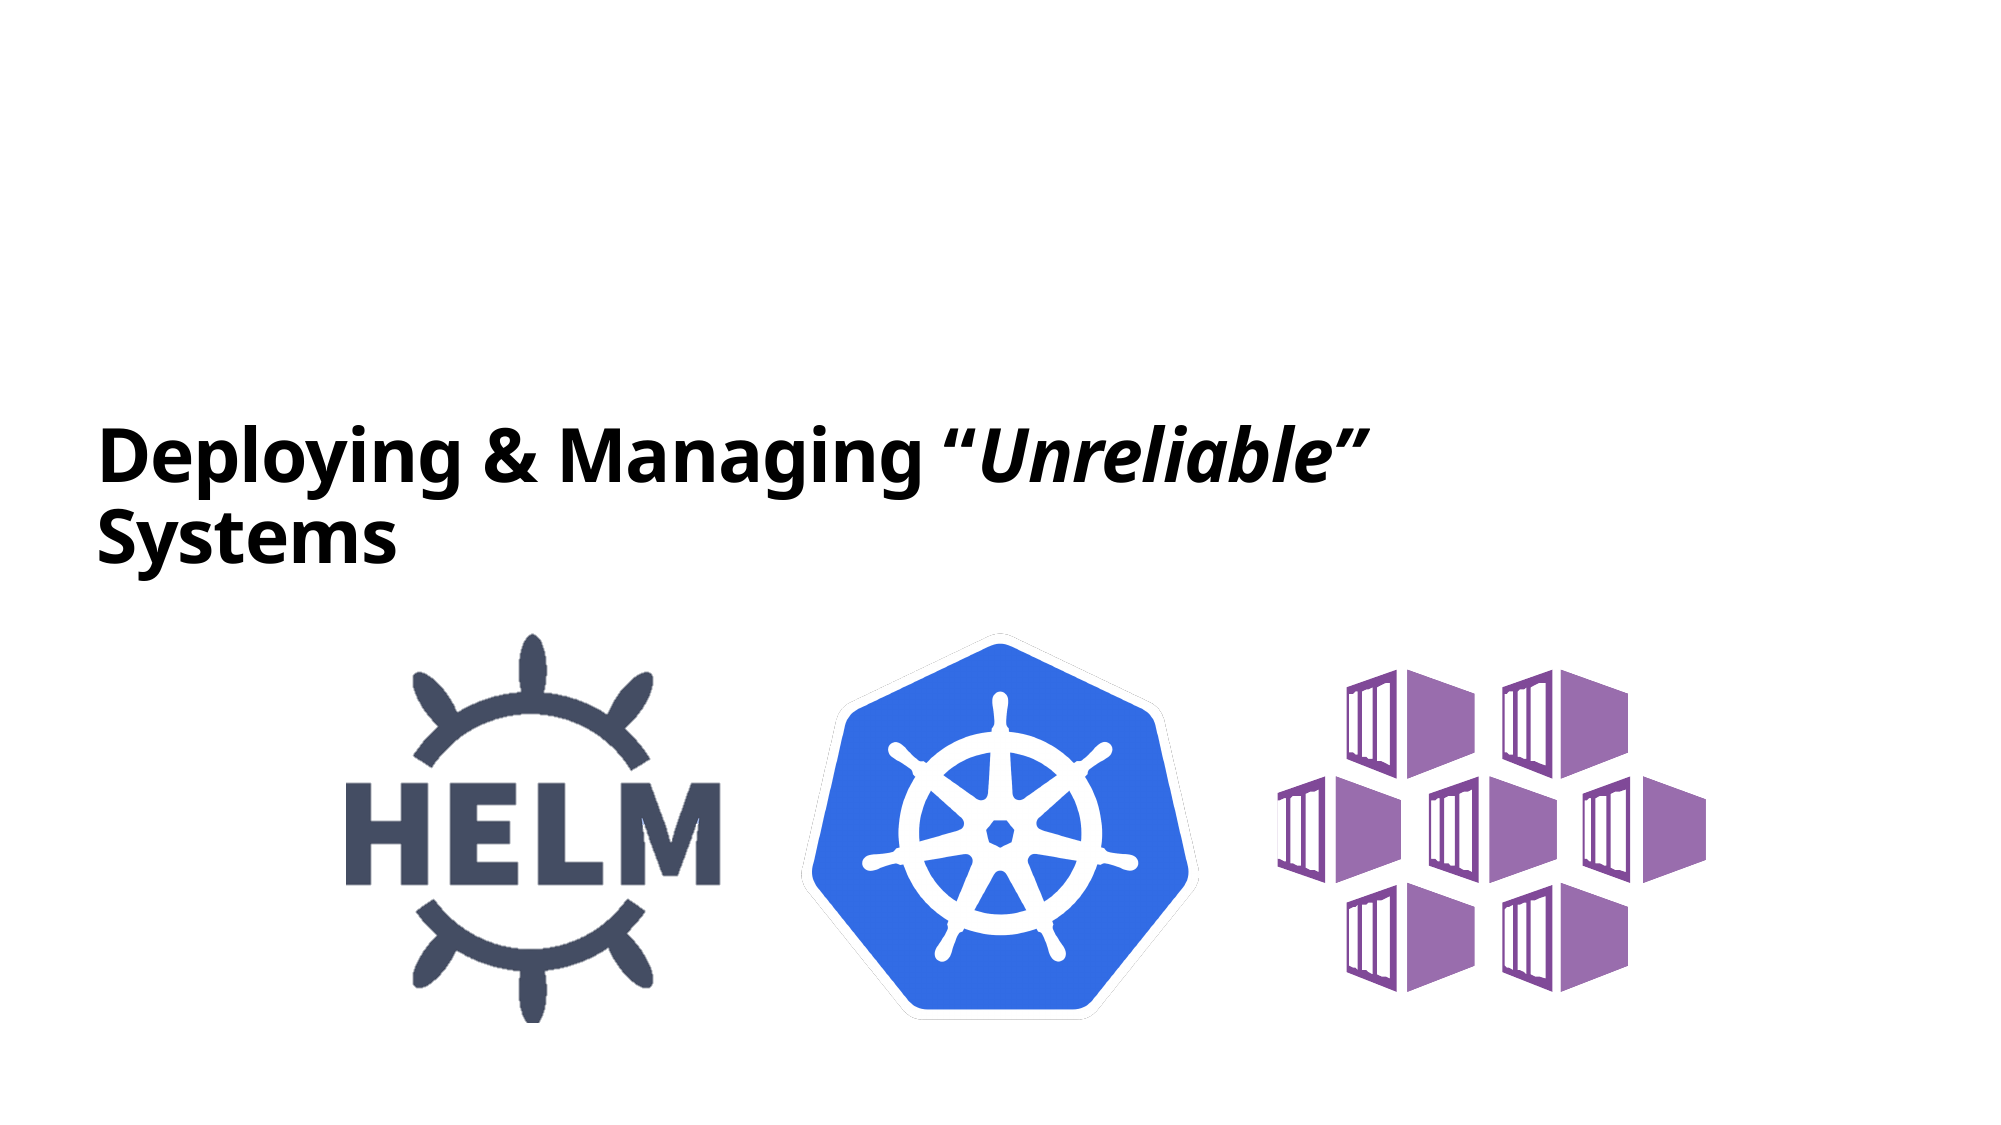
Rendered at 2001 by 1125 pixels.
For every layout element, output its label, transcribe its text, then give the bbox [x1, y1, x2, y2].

picture [342, 628, 1706, 1033]
title Deploying & Managing “Unreliable” Systems [96, 498, 1596, 580]
